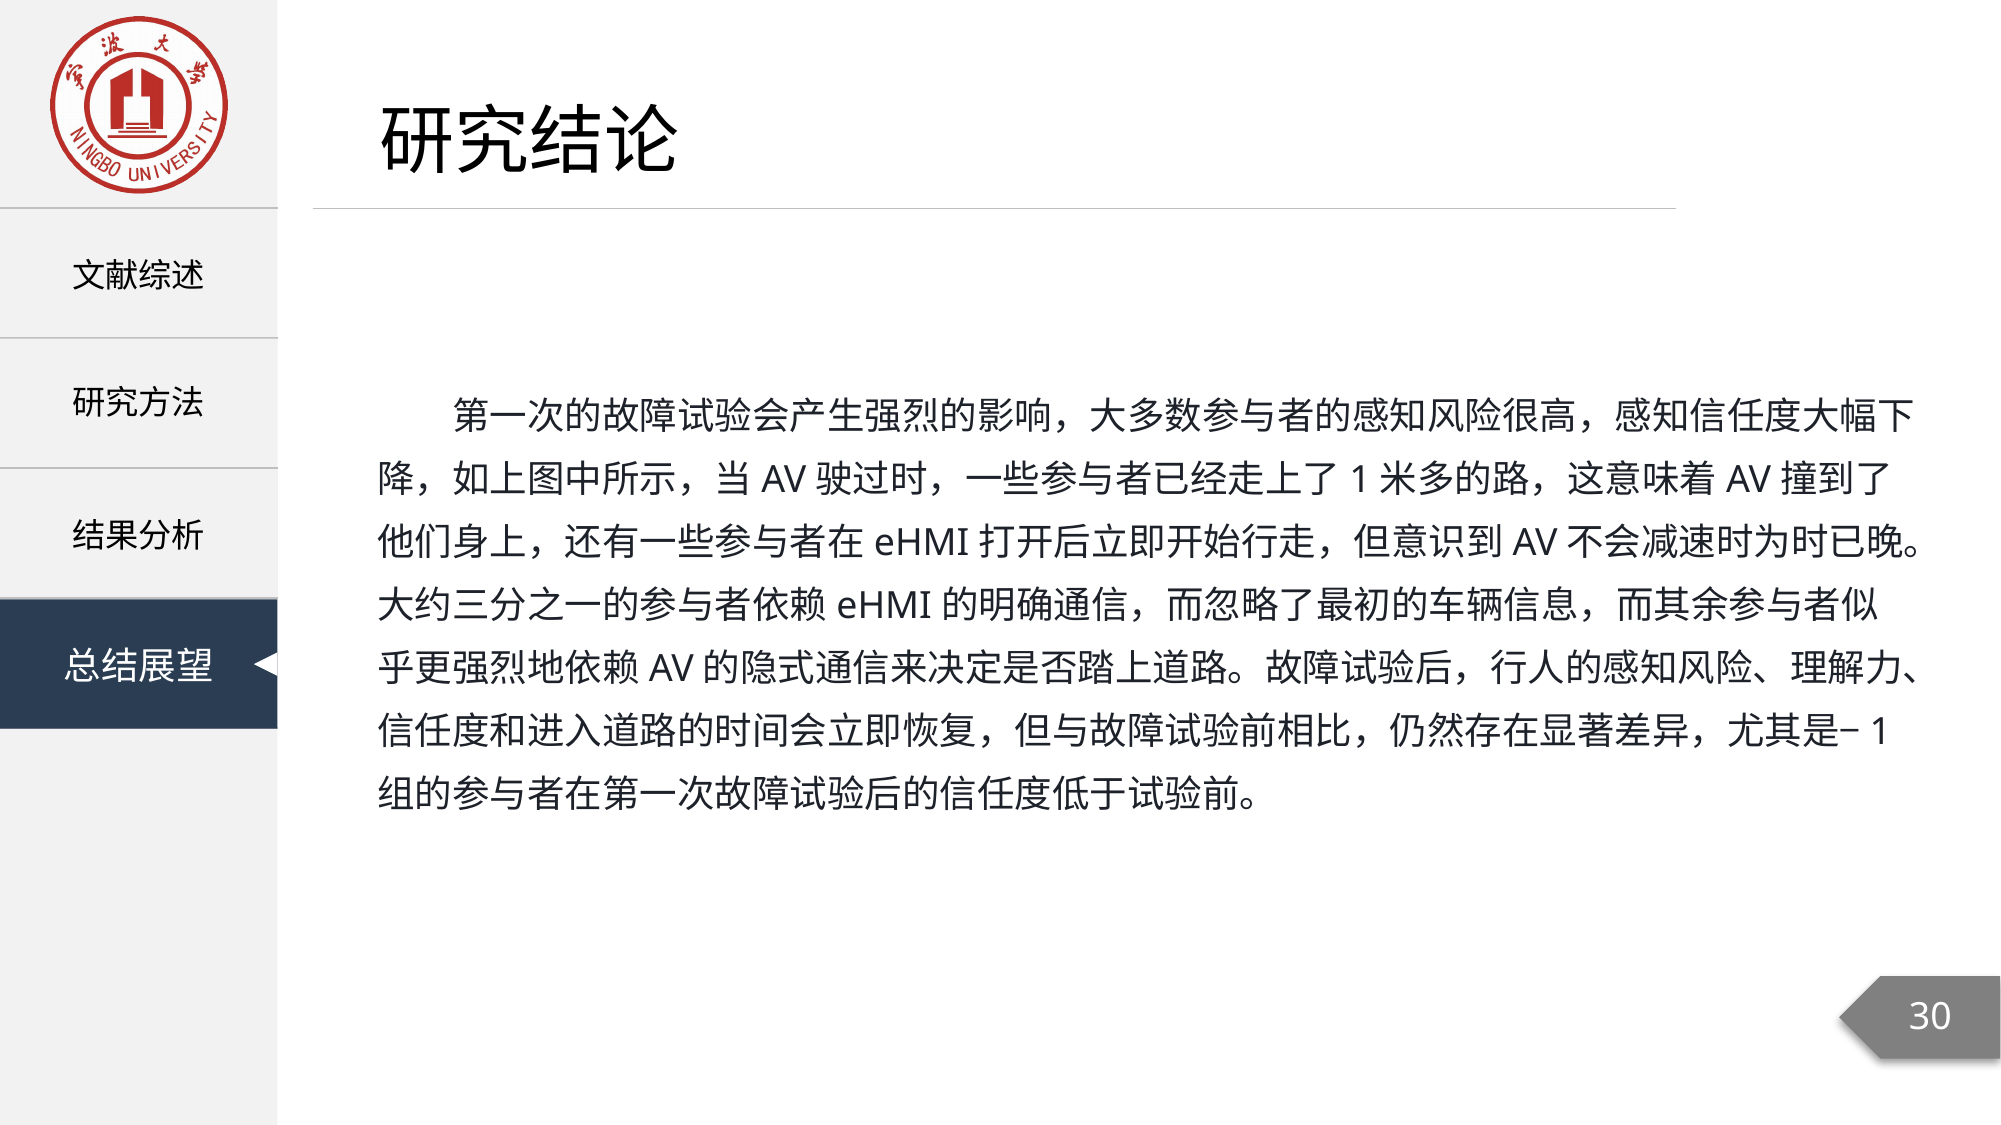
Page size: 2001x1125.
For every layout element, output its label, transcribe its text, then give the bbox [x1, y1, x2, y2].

picture [50, 16, 228, 194]
text_box 第一次的故障试验会产生强烈的影响，大多数参与者的感知风险很高，感知信任度大幅下降，如上图中所示，当AV驶过时，一些参与者已经走上了1米多的路，这意味着AV撞到了他们身上，还有一些参与者在eHMI打开后立即开始行走，但意识到AV不会减速时为时已晚。大约三分之一的参与者依赖eHMI的明确通信，而忽略了最初的车辆信息，而其余参与者似乎更强烈地依赖AV的隐式通信来决定是否踏上道路。故障试验后，行人的感知风险、理解力、信任度和进入道路的时间会立即恢复，但与故障试验前相比，仍然存在显著差异，尤其是−1组的参与者在第一次故障试验后的信任度低于试验前。 [362, 367, 1930, 823]
text_box 研究结论 [364, 85, 695, 190]
